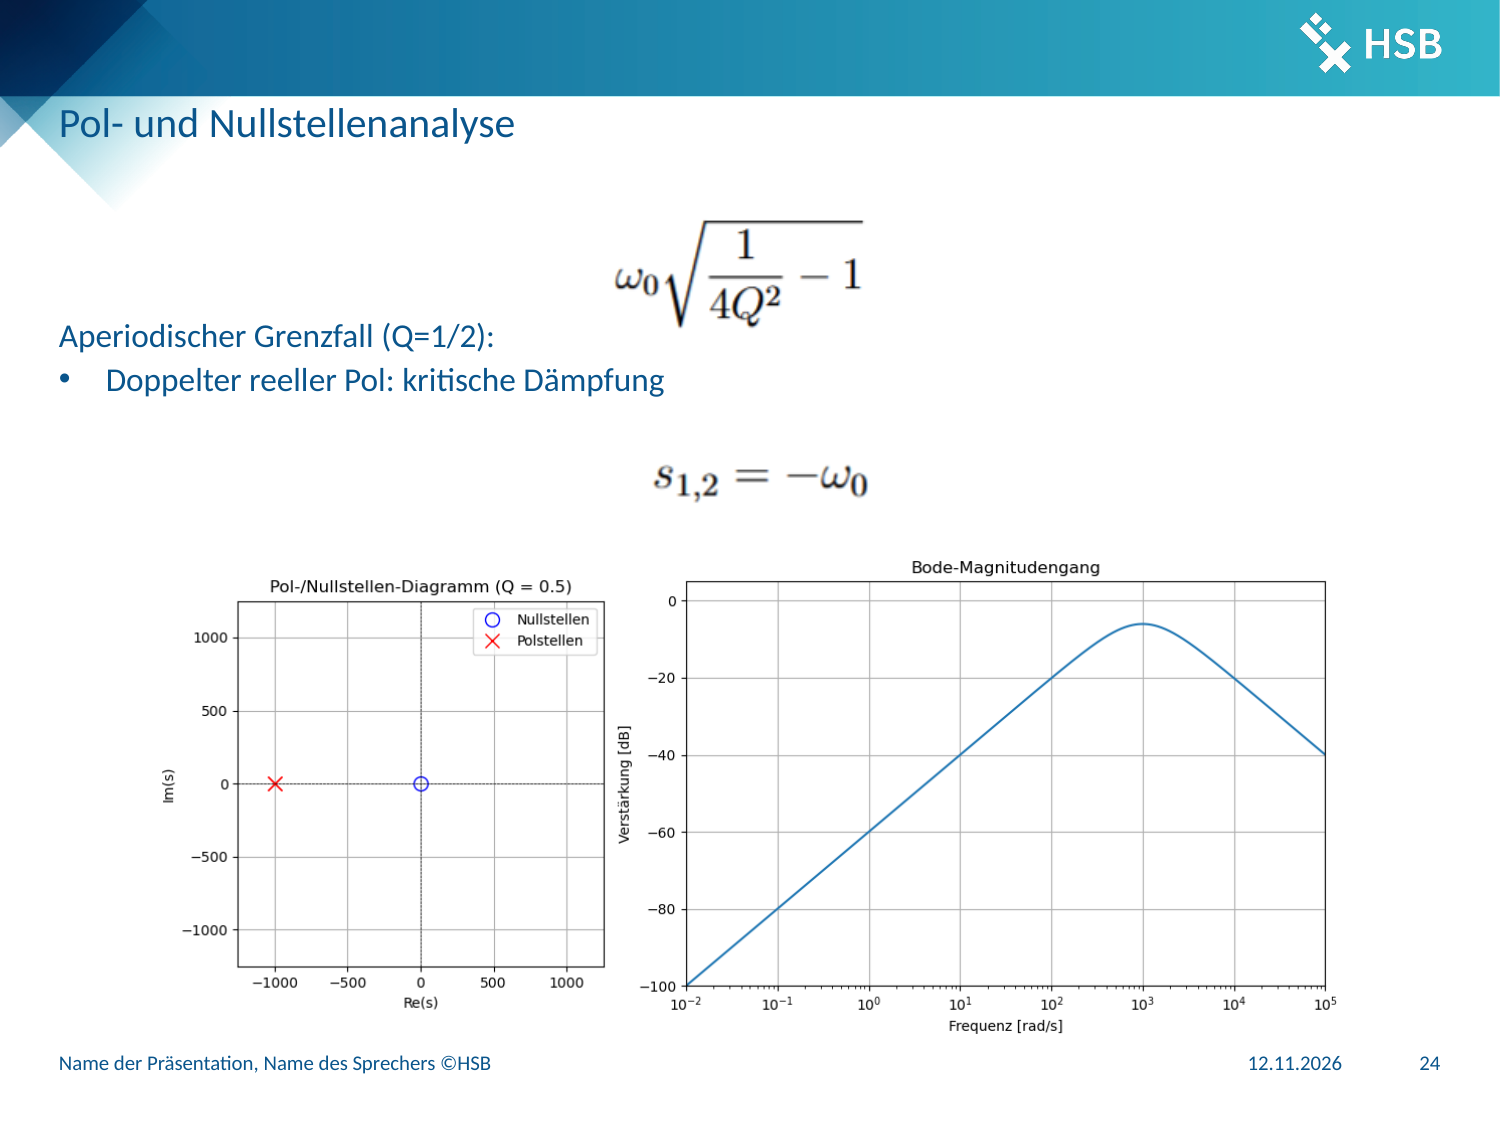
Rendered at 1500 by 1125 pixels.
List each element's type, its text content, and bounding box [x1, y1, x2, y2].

title Pol- und Nullstellenanalyse [58, 95, 1441, 197]
picture [0, 0, 1500, 1125]
footer Name der Präsentation, Name des Sprechers ©HSB [58, 1048, 1176, 1077]
slide_number 24 [1376, 1048, 1441, 1077]
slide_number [1216, 1057, 1343, 1077]
list Aperiodischer Grenzfall (Q=1/2): Doppelter reeller Pol: kritische Dämpfung [58, 225, 1441, 1012]
